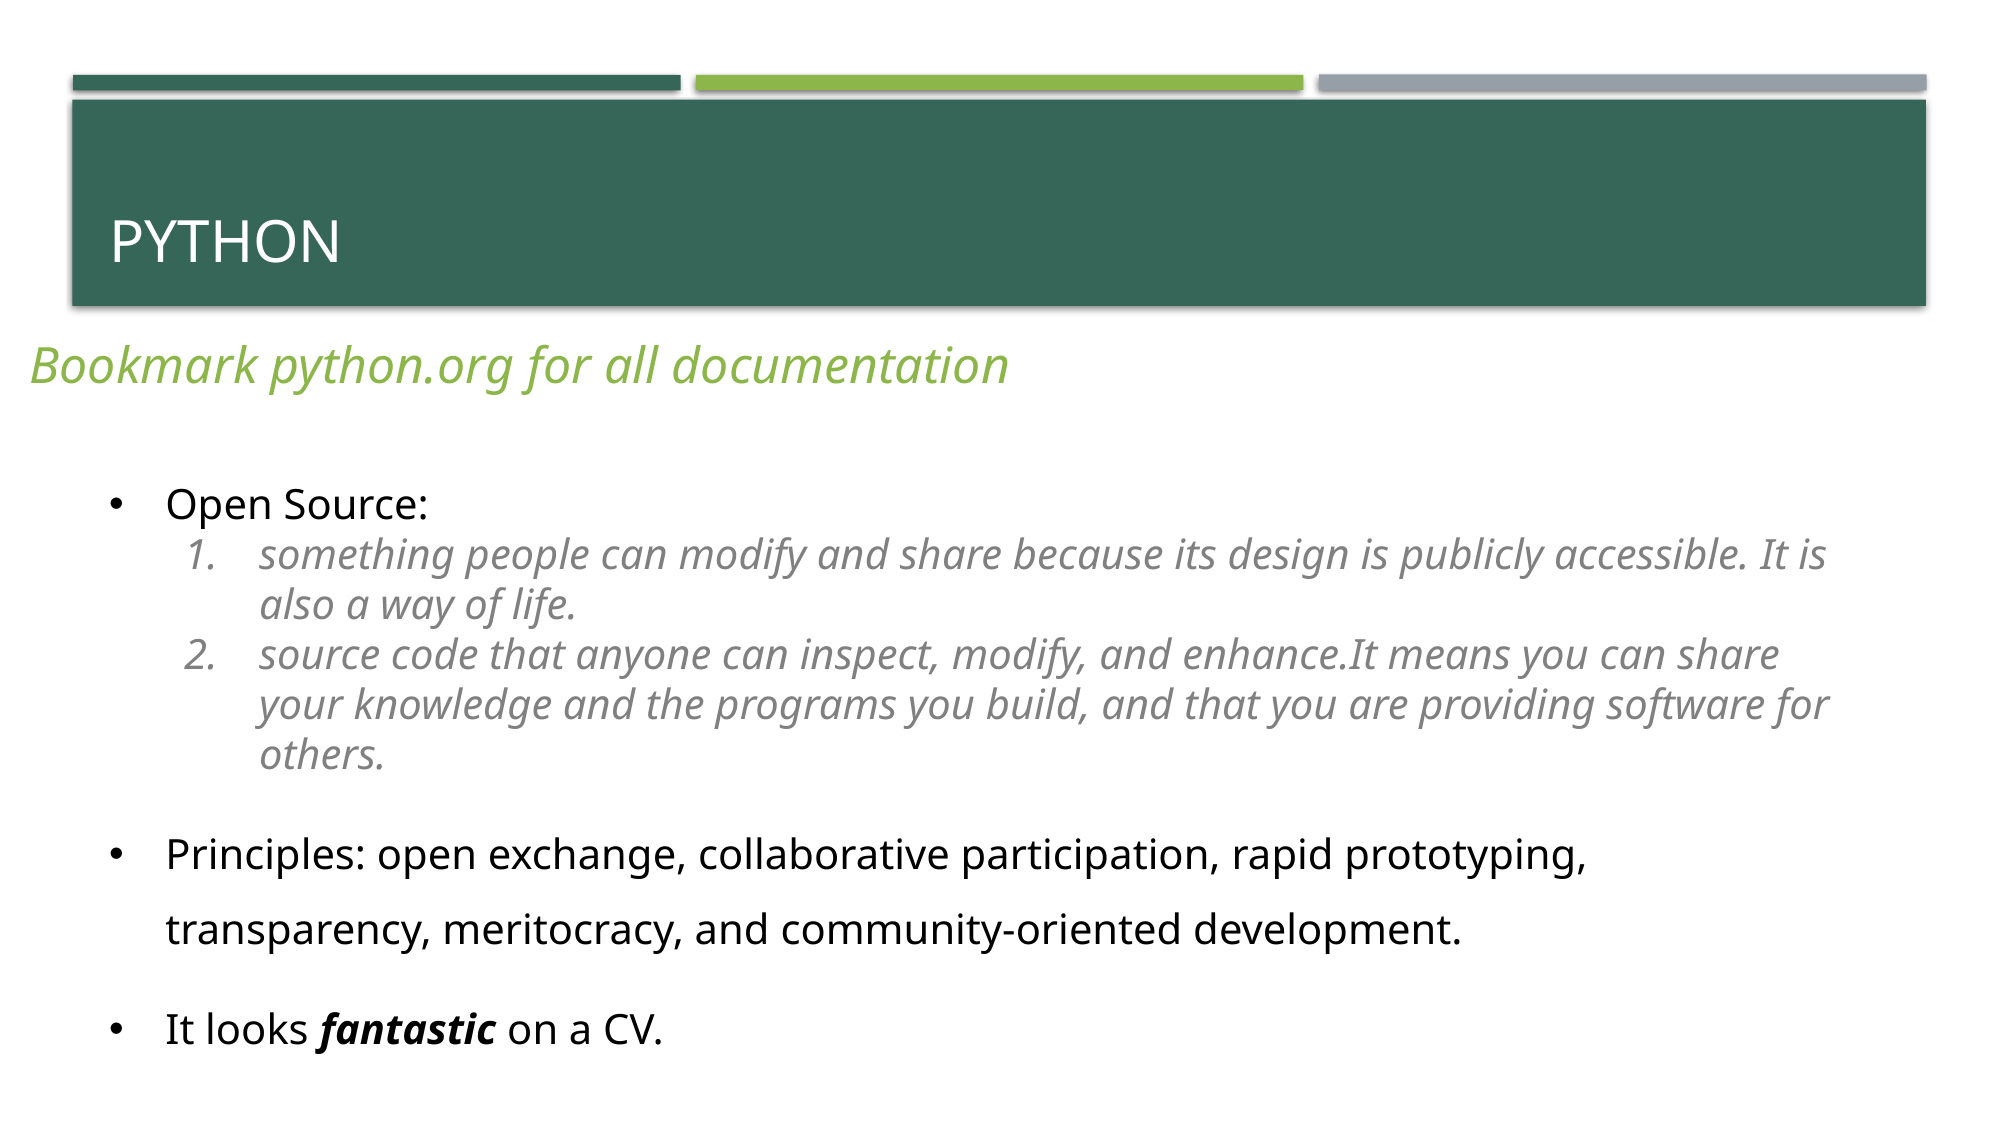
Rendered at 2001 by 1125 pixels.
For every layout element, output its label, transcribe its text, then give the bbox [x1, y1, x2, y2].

title Python [94, 119, 1904, 282]
text_box Bookmark python.org for all documentation [14, 326, 1026, 401]
text_box Open Source: something people can modify and share because its design is publicly accessible. It is also a way of life. source code that anyone can inspect, modify, and enhance. It means you can share your knowledge and the programs you build, and that you are providing software for others. Principles: open exchange, collaborative participation, rapid prototyping, transparency, meritocracy, and community-oriented development. It looks fantastic on a CV. [94, 445, 1860, 1061]
